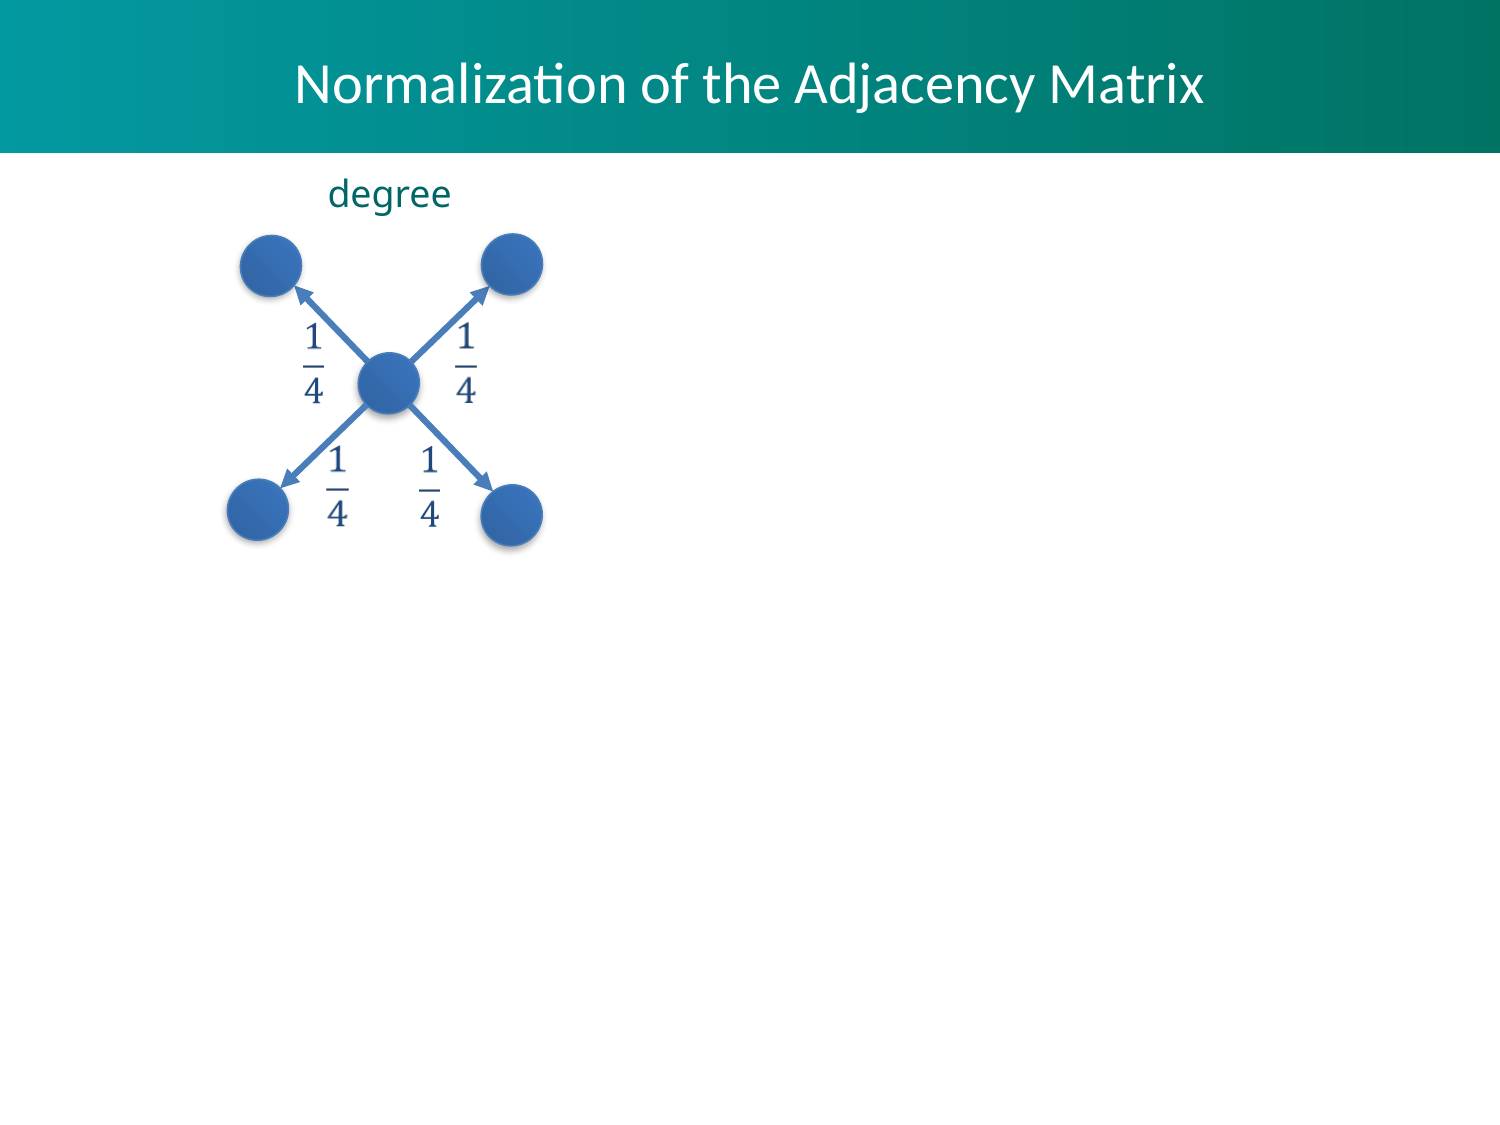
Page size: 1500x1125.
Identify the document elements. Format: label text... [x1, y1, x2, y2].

text_box degree [312, 162, 512, 219]
text_box Normalization of the Adjacency Matrix [104, 37, 1395, 123]
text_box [214, 221, 556, 559]
